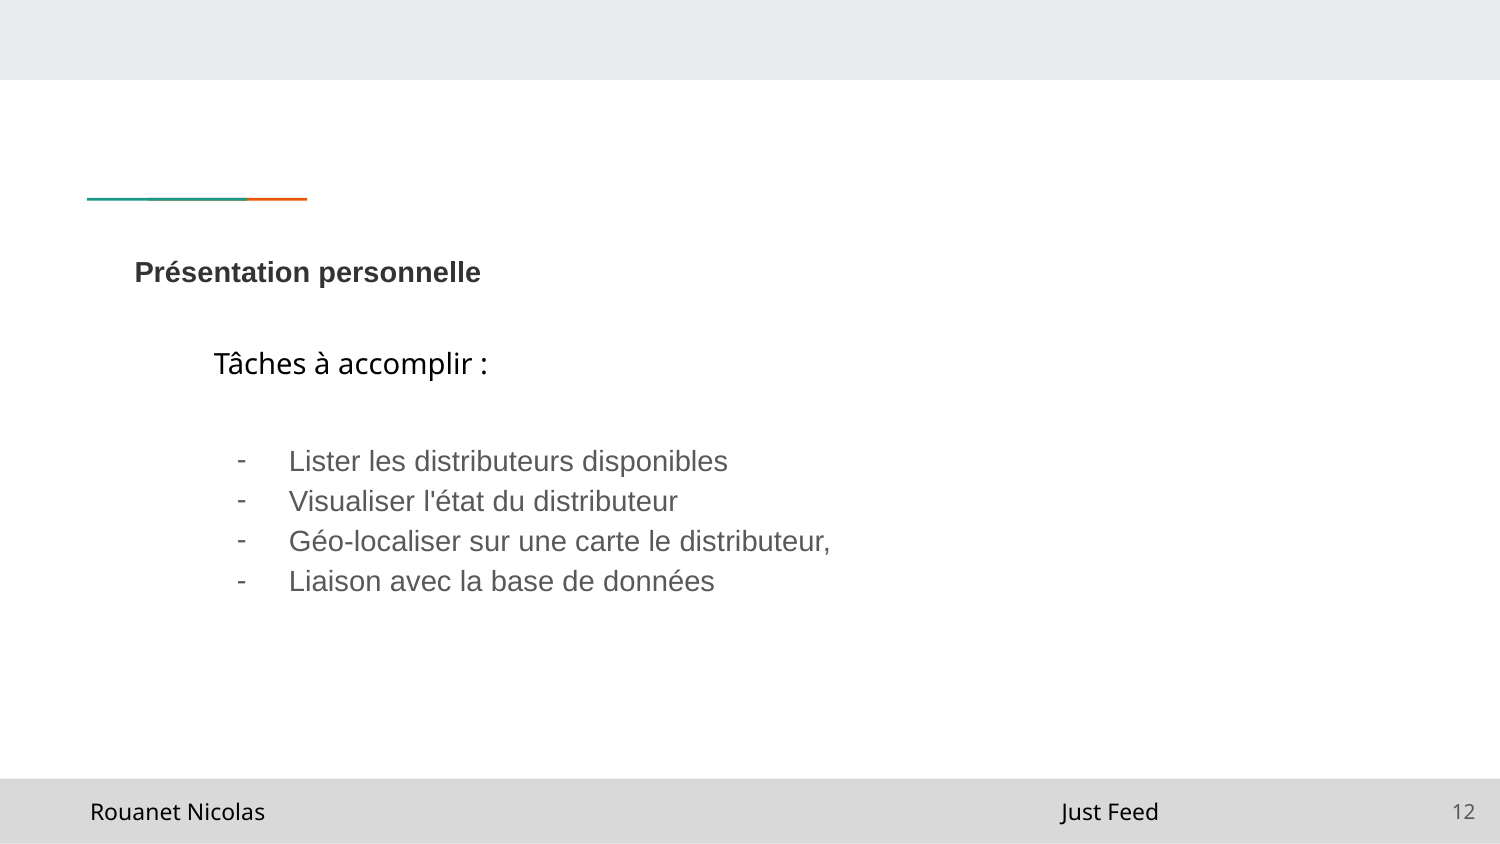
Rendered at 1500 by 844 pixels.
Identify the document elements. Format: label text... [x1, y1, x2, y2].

title Présentation personnelle [119, 216, 1381, 305]
text_box Tâches à accomplir : [198, 330, 1078, 396]
text_box Lister les distributeurs disponibles Visualiser l'état du distributeur Géo-localiser sur une carte le distributeur, Liaison avec la base de données [198, 421, 1302, 613]
slide_number ‹#› [1400, 779, 1491, 844]
